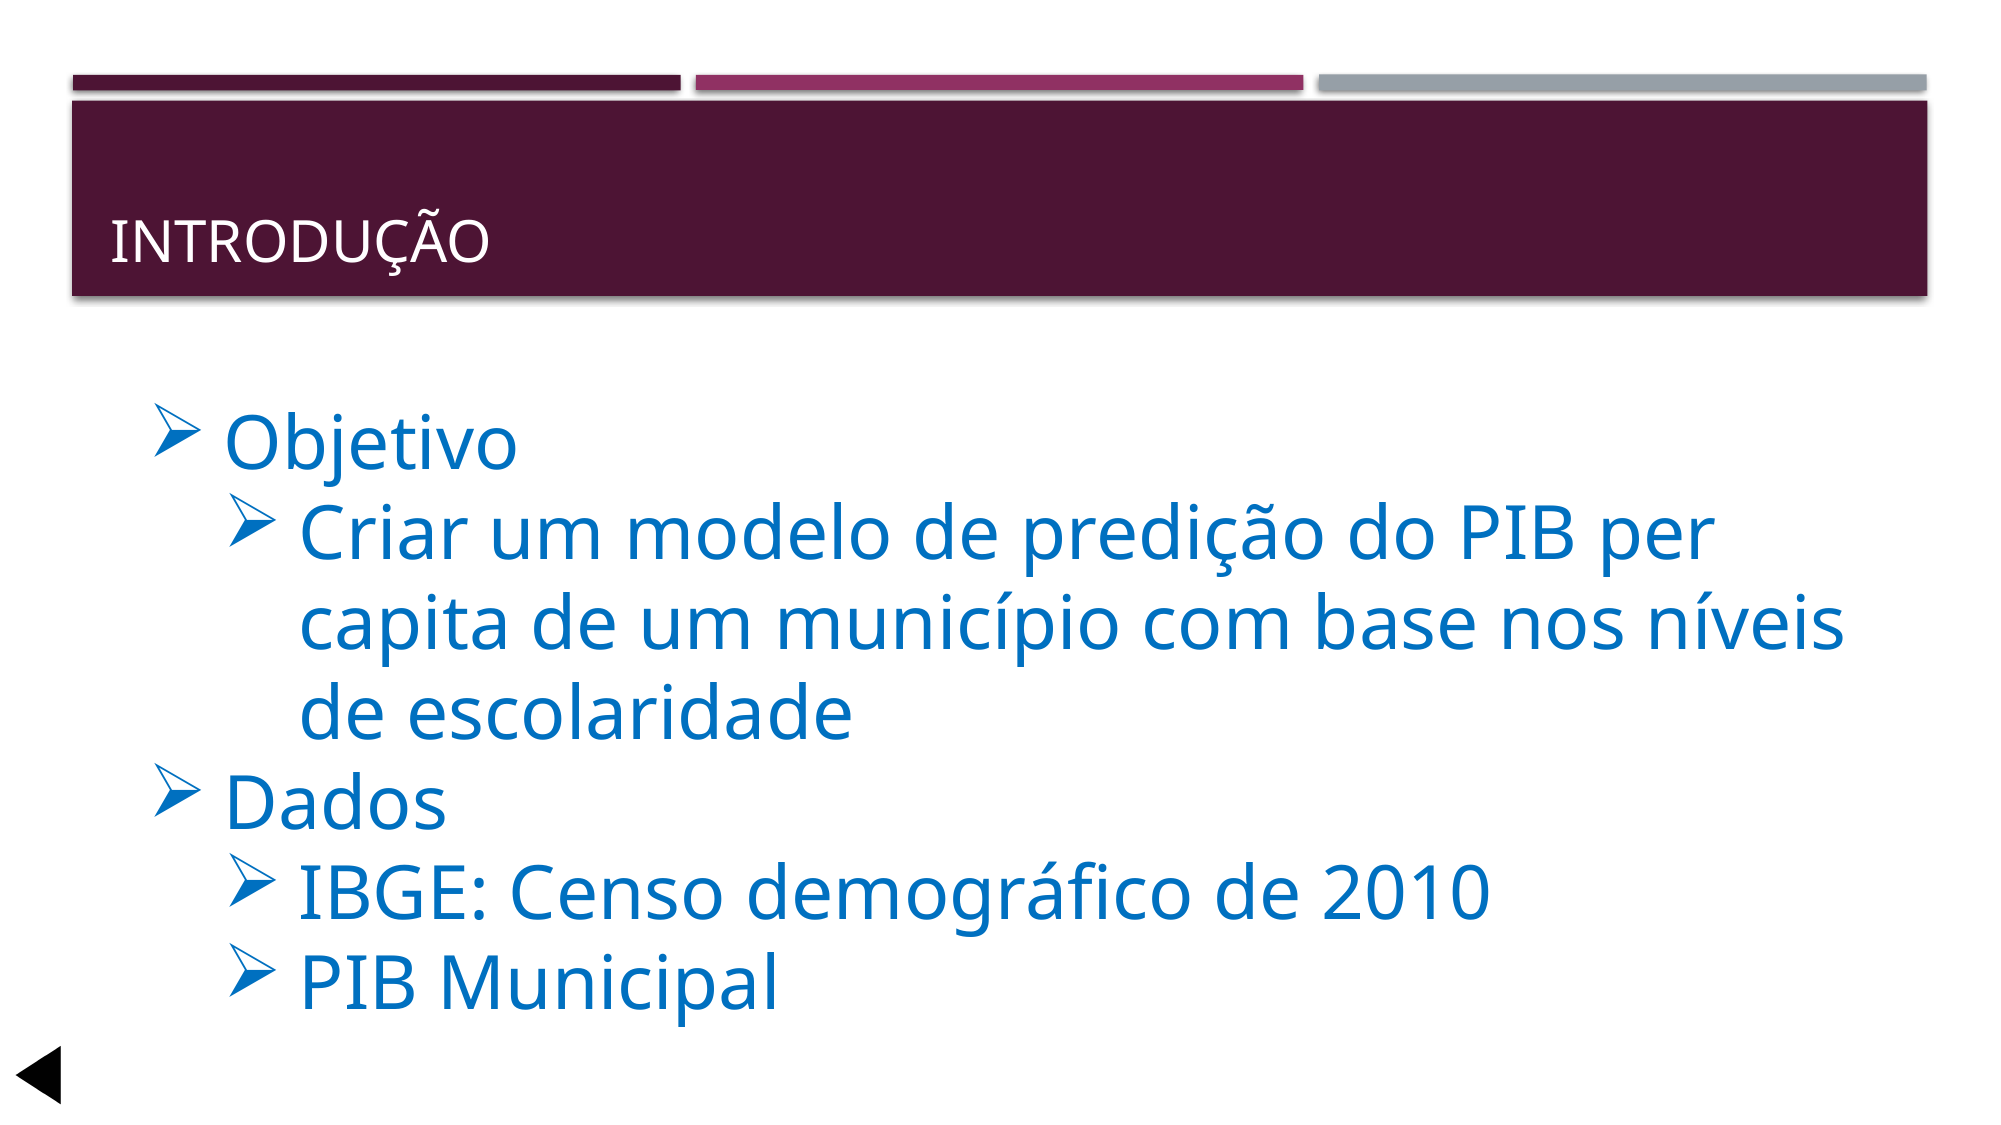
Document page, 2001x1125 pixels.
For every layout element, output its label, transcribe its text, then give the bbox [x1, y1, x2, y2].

text_box Objetivo Criar um modelo de predição do PIB per capita de um município com base nos níveis de escolaridade Dados IBGE: Censo demográfico de 2010 PIB Municipal [133, 387, 1879, 1033]
title Introdução [95, 115, 1905, 282]
picture [0, 1036, 76, 1113]
